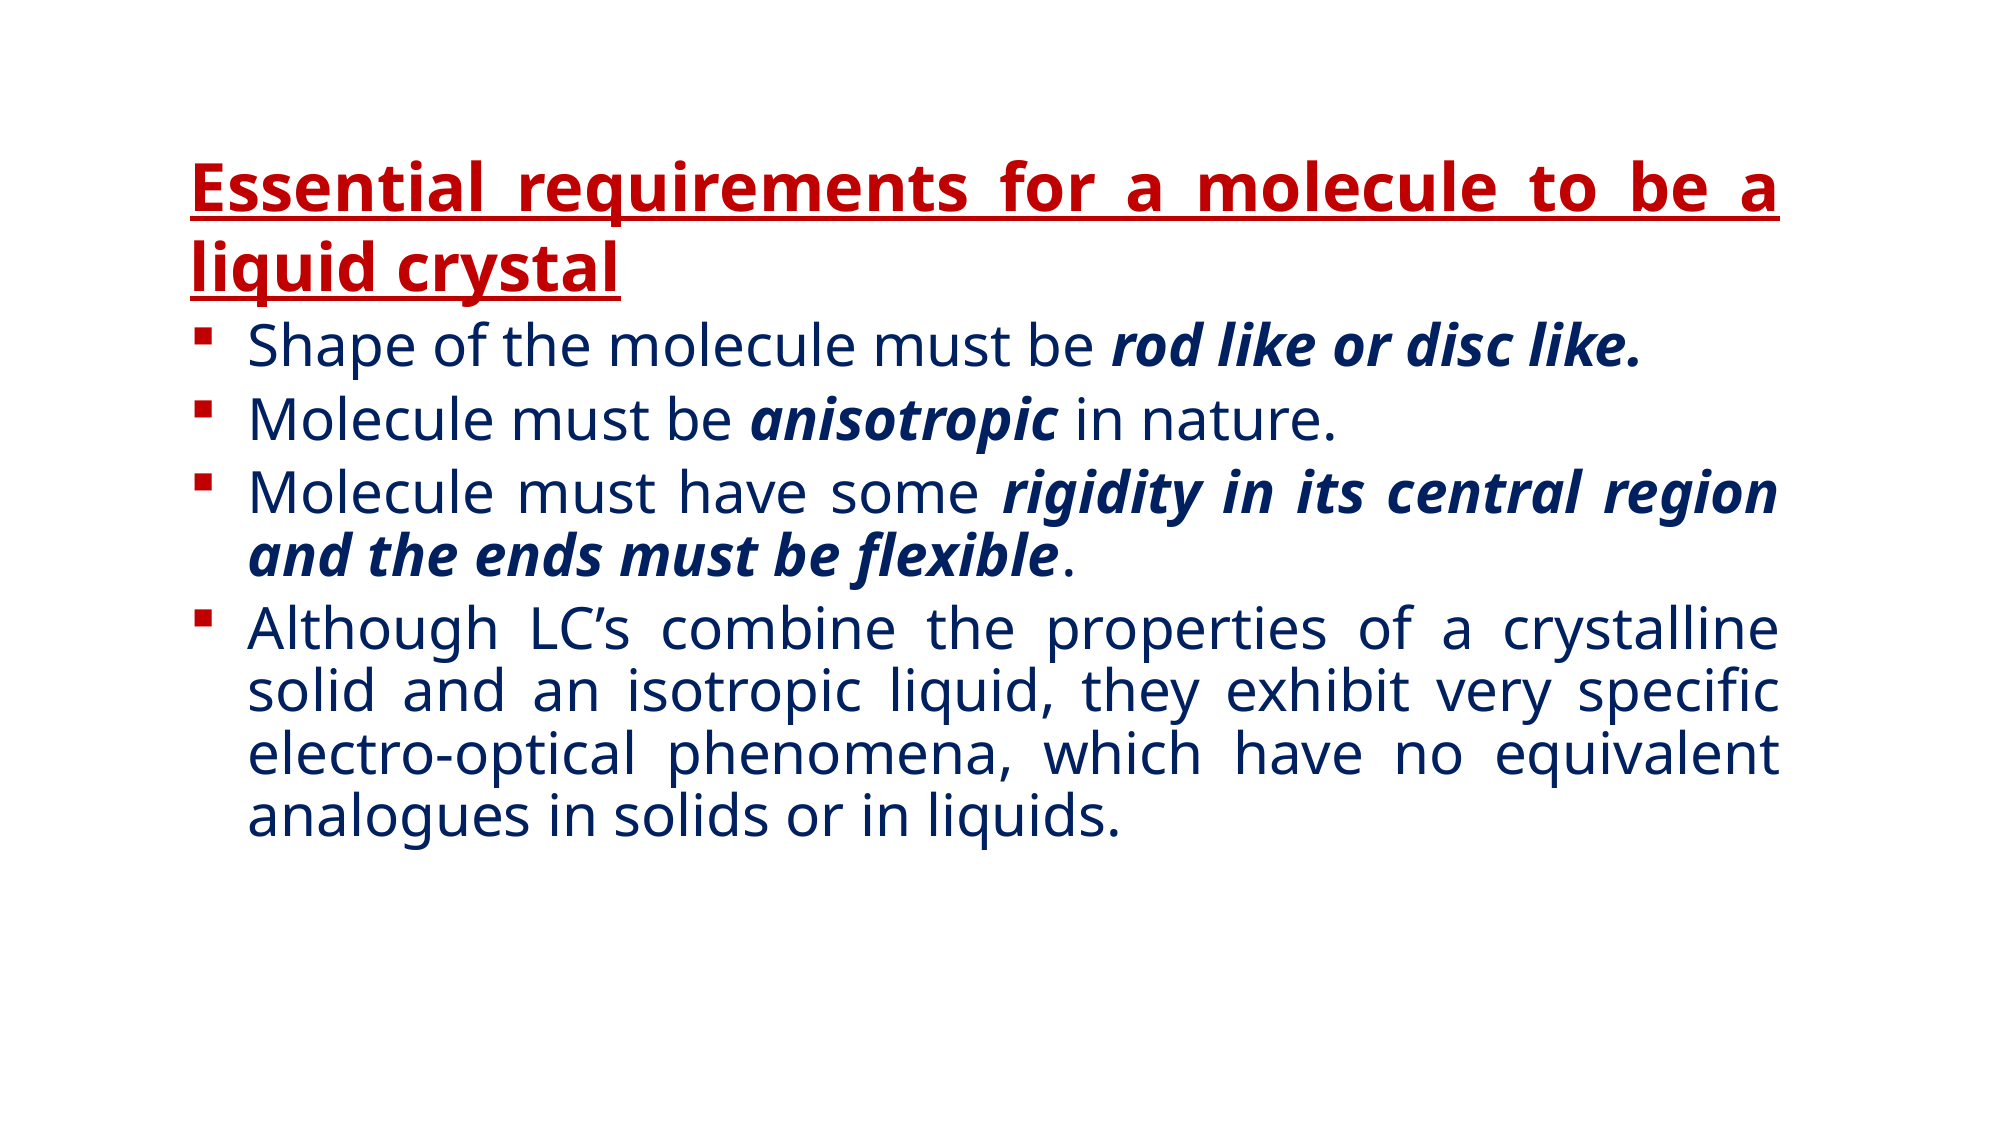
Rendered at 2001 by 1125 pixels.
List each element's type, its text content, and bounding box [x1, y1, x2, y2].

text_box Essential requirements for a molecule to be a liquid crystal Shape of the molecule must be rod like or disc like. Molecule must be anisotropic in nature. Molecule must have some rigidity in its central region and the ends must be flexible. Although LC’s combine the properties of a crystalline solid and an isotropic liquid, they exhibit very specific electro-optical phenomena, which have no equivalent analogues in solids or in liquids. [175, 137, 1796, 856]
